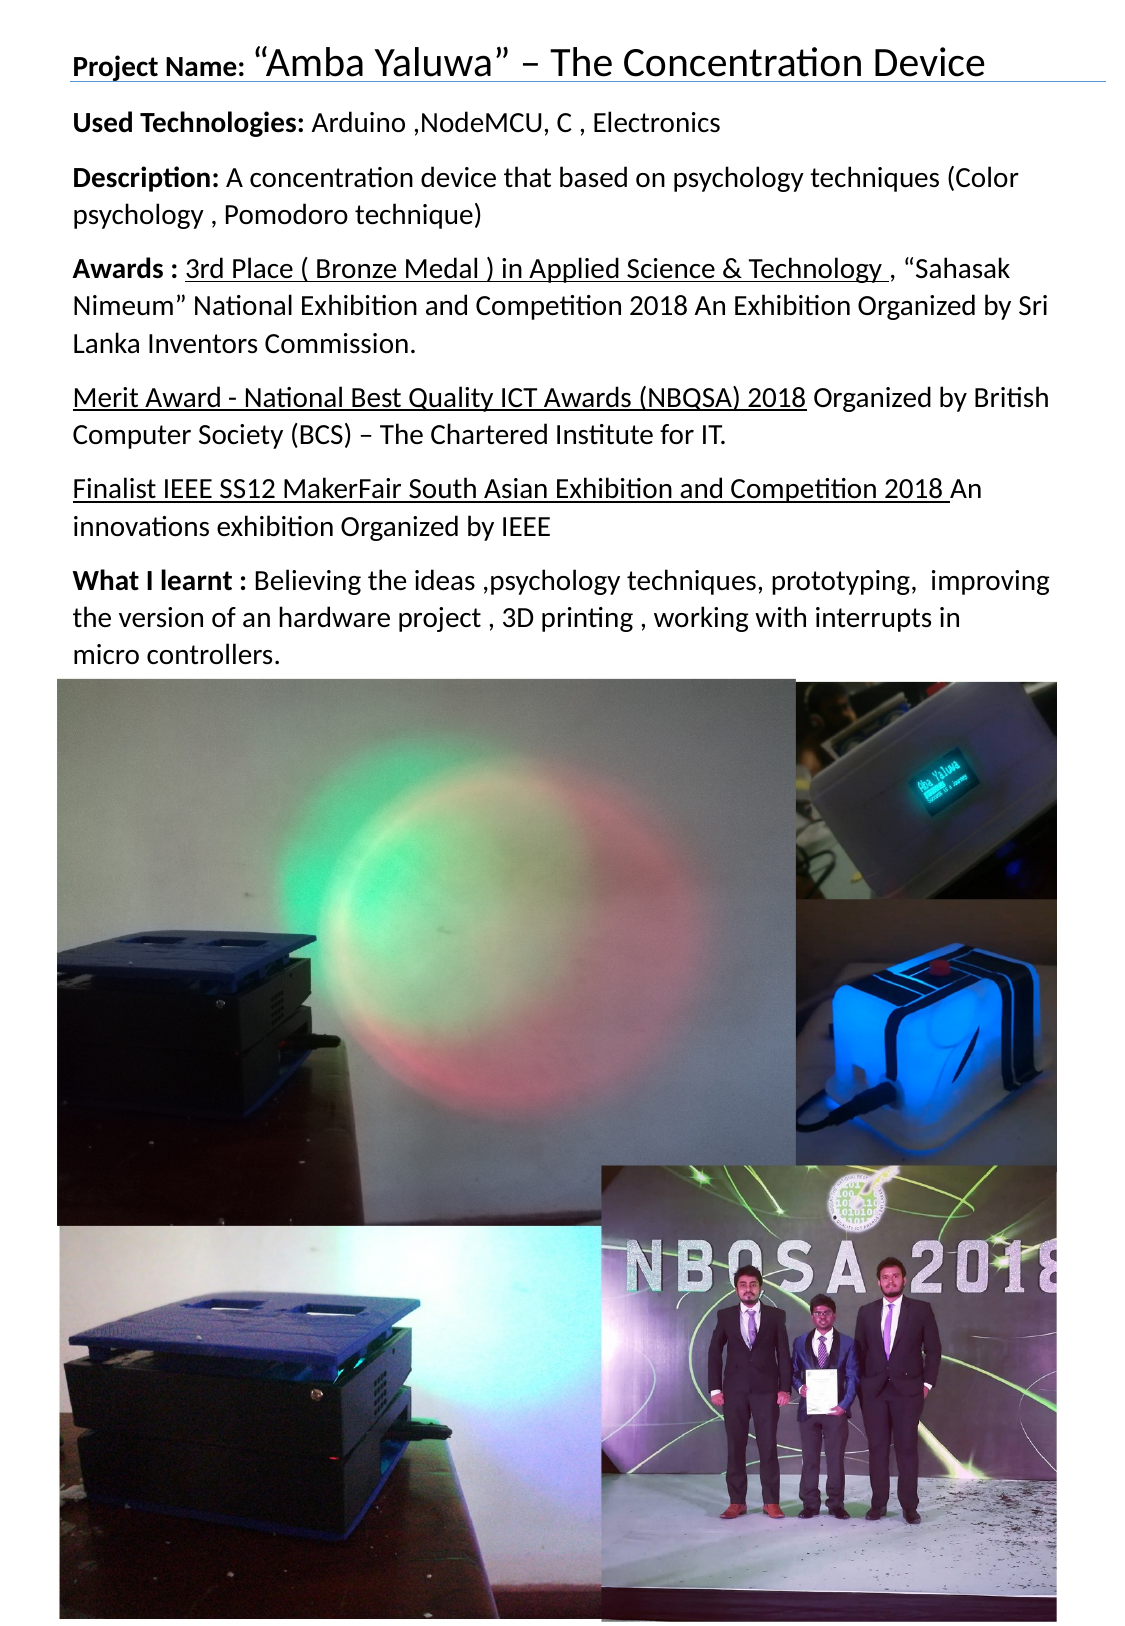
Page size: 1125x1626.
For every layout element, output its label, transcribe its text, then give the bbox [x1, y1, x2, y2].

text_box Project Name: “Amba Yaluwa” – The Concentration Device Used Technologies: Arduino ,NodeMCU, C , Electronics Description: A concentration device that based on psychology techniques (Color psychology , Pomodoro technique) Awards : 3rd Place ( Bronze Medal ) in Applied Science & Technology , “Sahasak Nimeum” National Exhibition and Competition 2018 An Exhibition Organized by Sri Lanka Inventors Commission. Merit Award - National Best Quality ICT Awards (NBQSA) 2018 Organized by British Computer Society (BCS) – The Chartered Institute for IT. Finalist IEEE SS12 MakerFair South Asian Exhibition and Competition 2018 An innovations exhibition Organized by IEEE What I learnt : Believing the ideas ,psychology techniques, prototyping, improving the version of an hardware project , 3D printing , working with interrupts in micro controllers. [57, 23, 1106, 679]
picture [57, 676, 1057, 1625]
